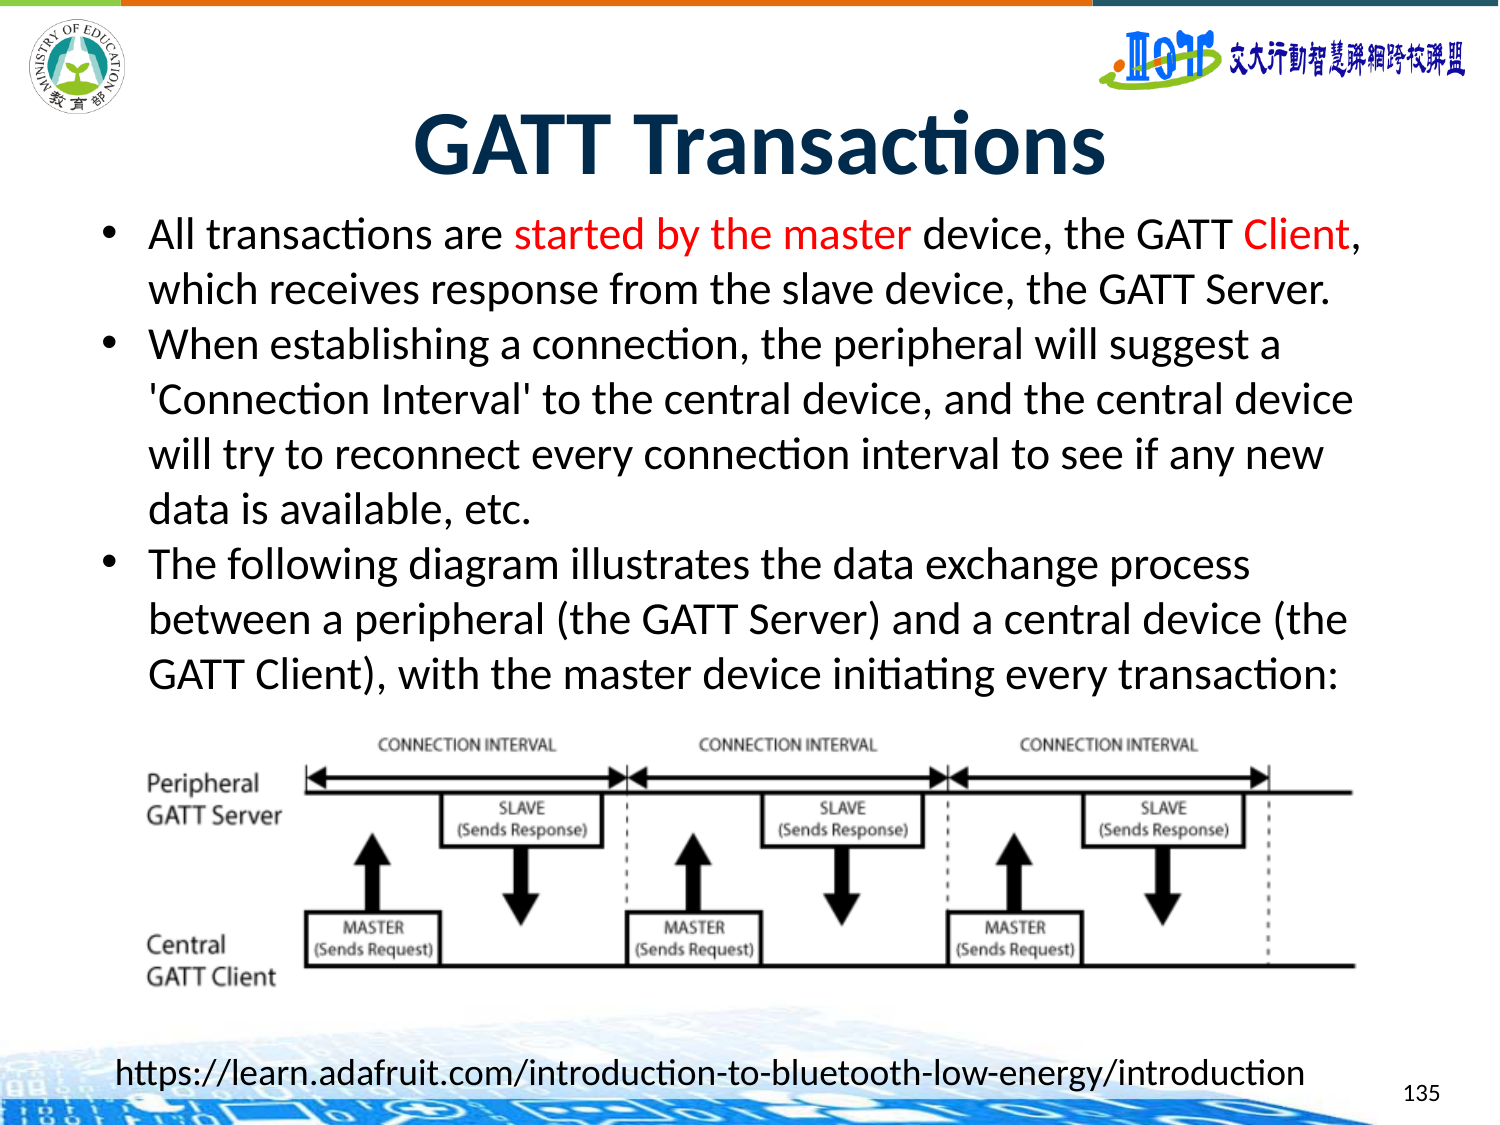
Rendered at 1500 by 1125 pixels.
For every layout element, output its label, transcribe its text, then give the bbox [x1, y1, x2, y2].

title GATT Transactions [85, 55, 1436, 221]
picture [0, 719, 1377, 1125]
picture [29, 19, 125, 114]
picture [1099, 30, 1465, 90]
slide_number 135 [1387, 1069, 1484, 1125]
text_box https://learn.adafruit.com/introduction-to-bluetooth-low-energy/introduction [100, 1040, 1343, 1101]
text_box All transactions are started by the master device, the GATT Client, which receives response from the slave device, the GATT Server. When establishing a connection, the peripheral will suggest a 'Connection Interval' to the central device, and the central device will try to reconnect every connection interval to see if any new data is available, etc. The following diagram illustrates the data exchange process between a peripheral (the GATT Server) and a central device (the GATT Client), with the master device initiating every transaction: [86, 196, 1412, 751]
